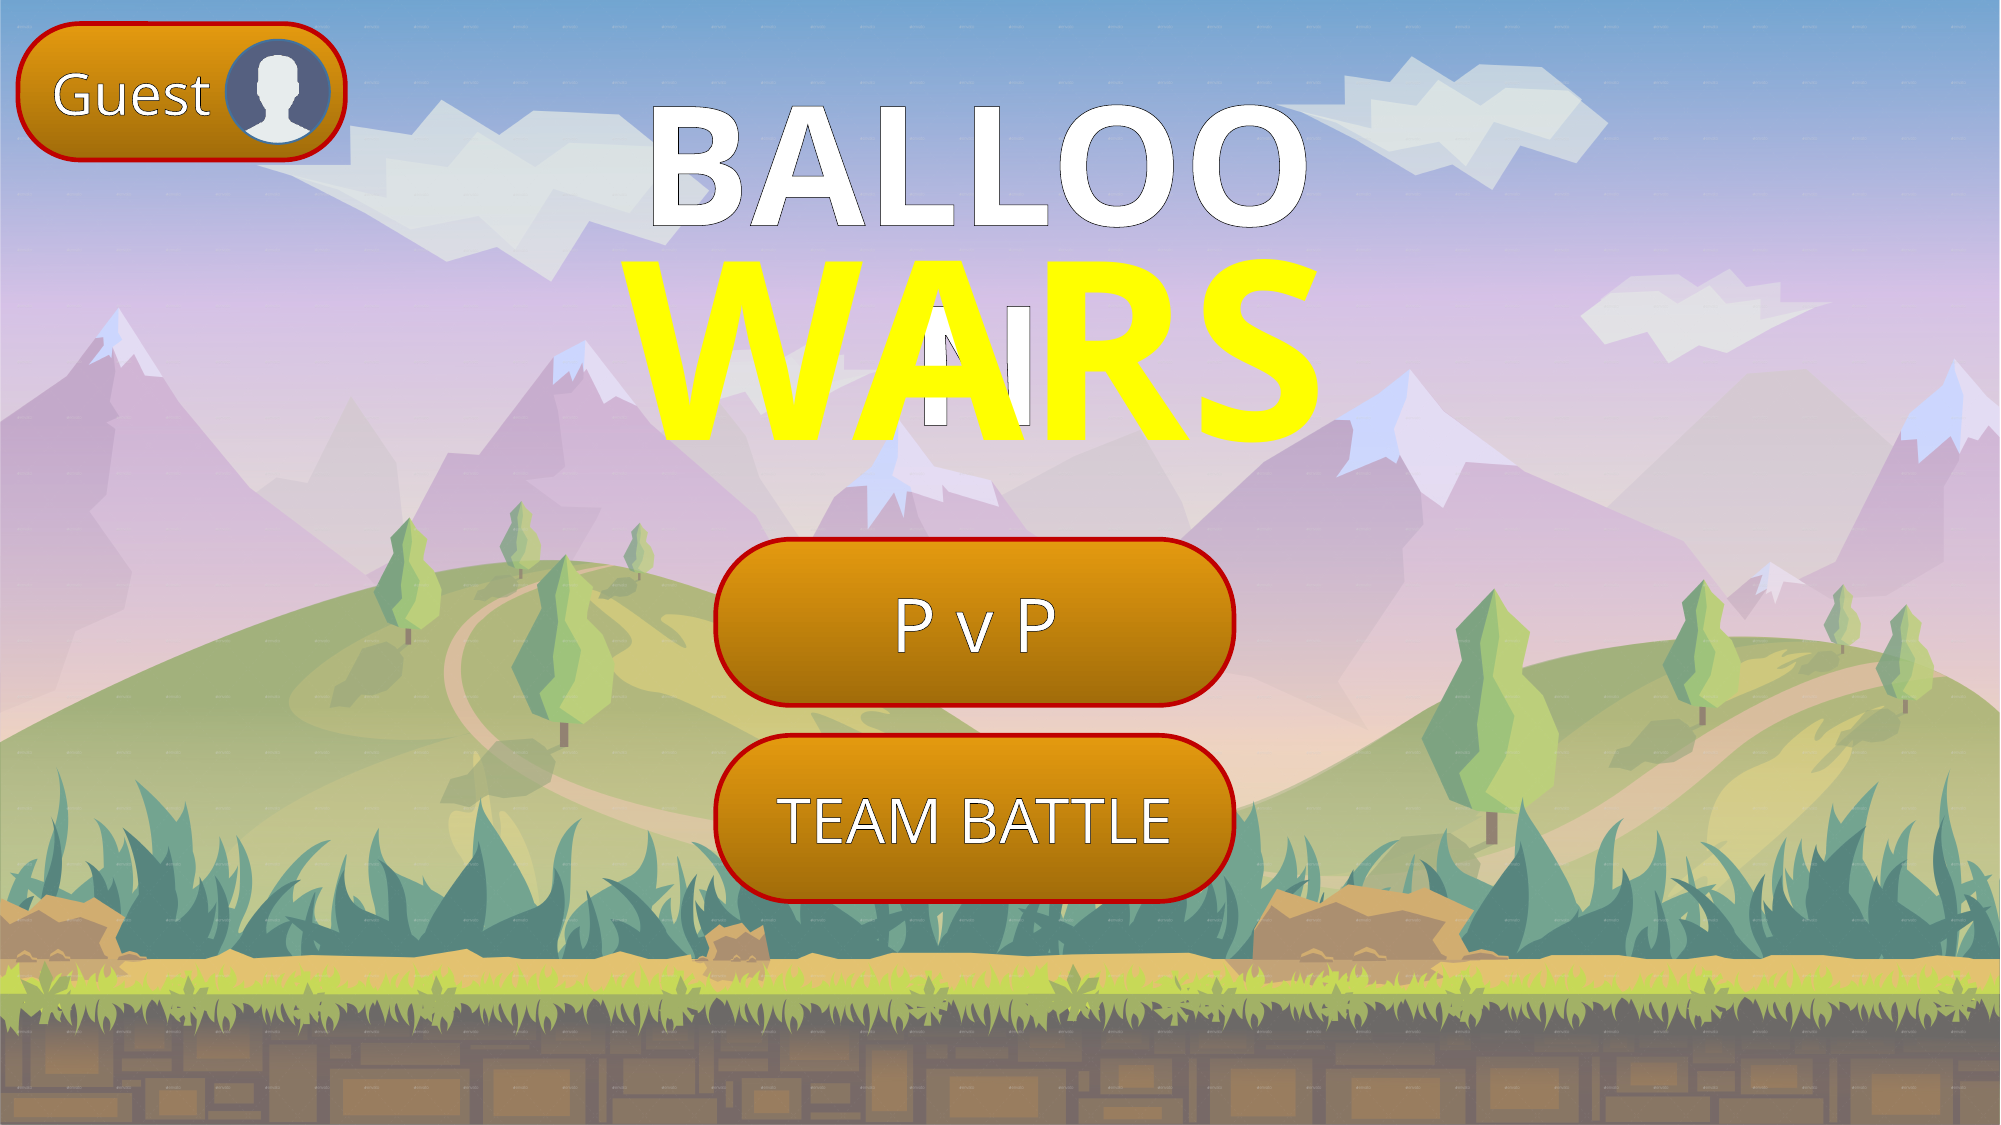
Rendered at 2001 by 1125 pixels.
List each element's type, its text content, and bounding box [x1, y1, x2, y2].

text_box P v P [714, 538, 1236, 707]
text_box Guest [16, 22, 347, 162]
text_box WARS [586, 183, 1364, 499]
text_box [224, 38, 331, 145]
text_box TEAM BATTLE [714, 734, 1236, 903]
text_box BALLOON [586, 51, 1368, 467]
